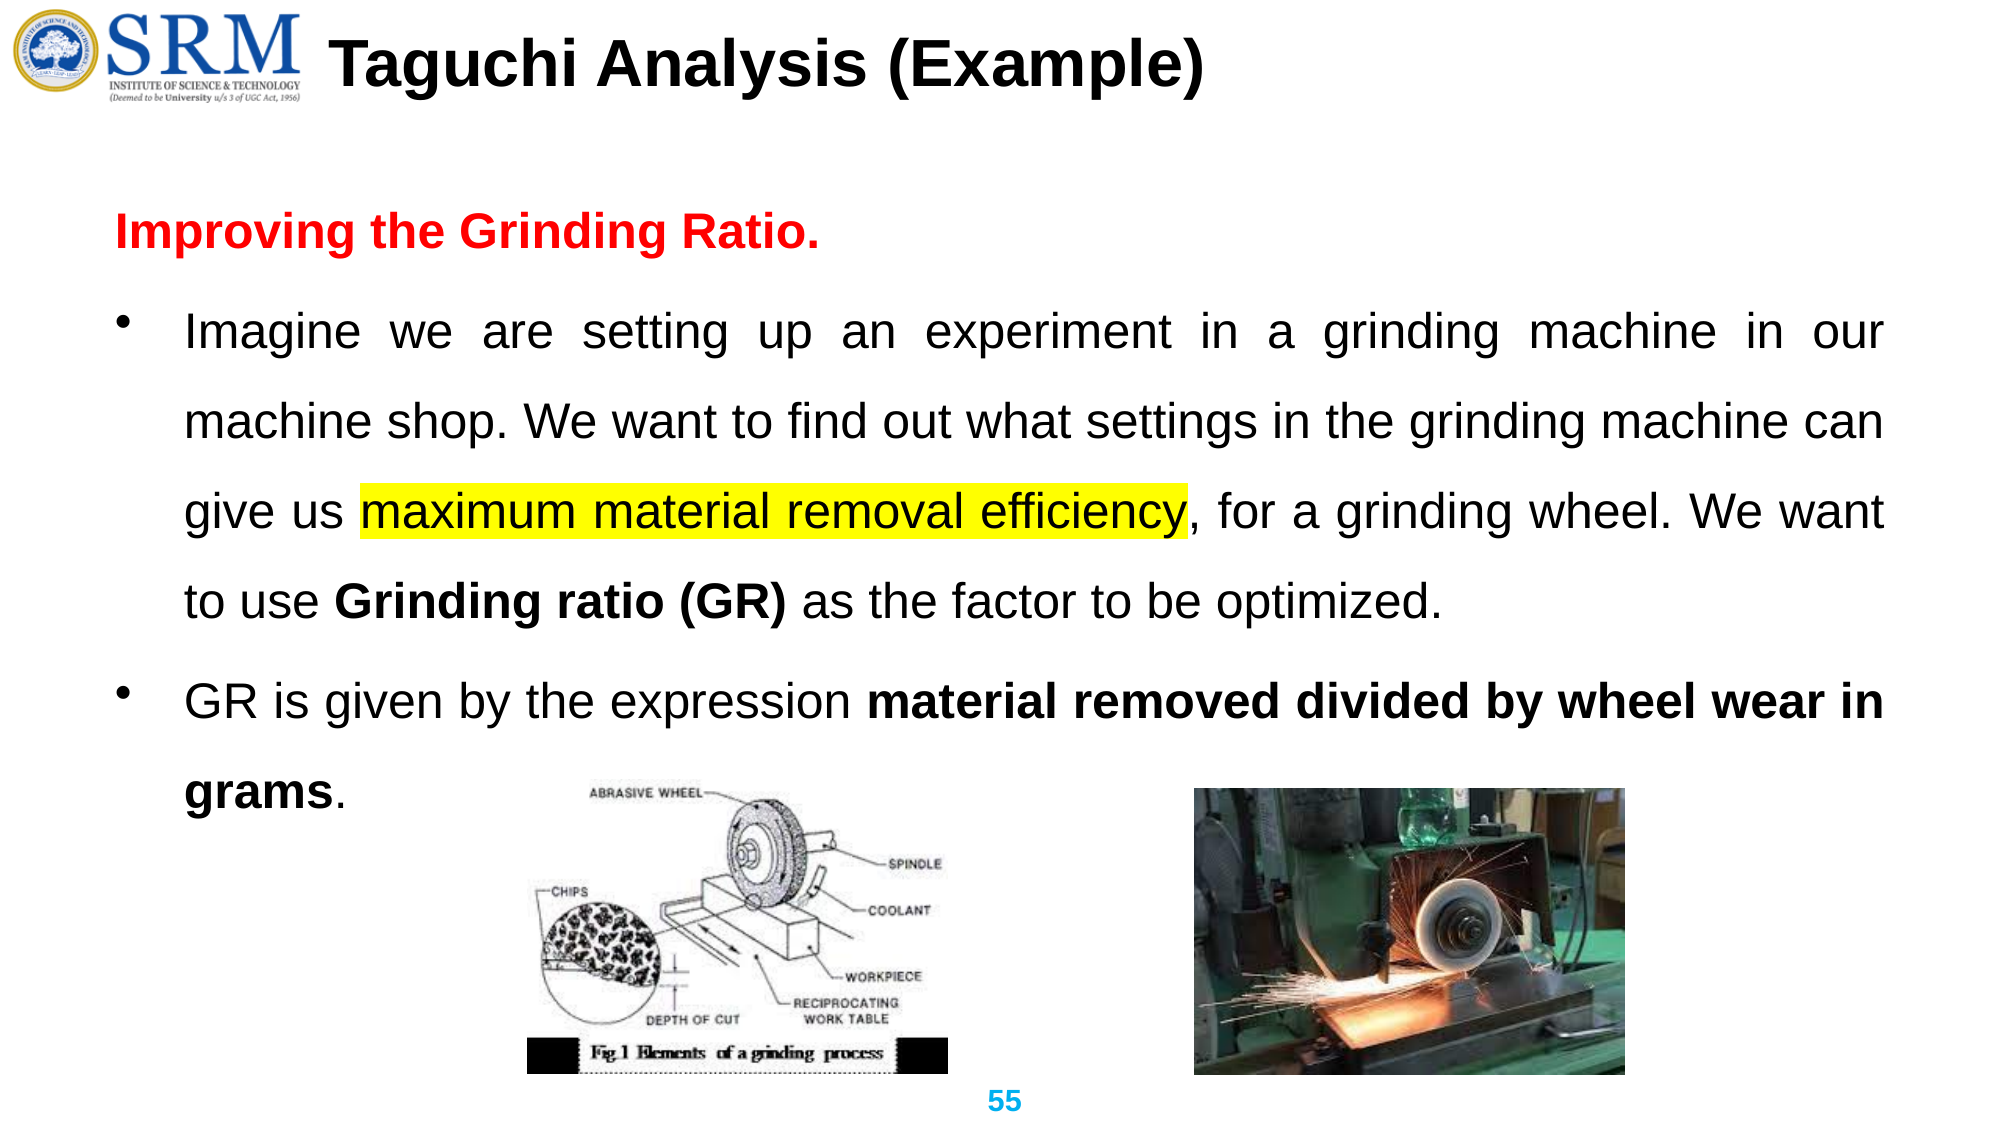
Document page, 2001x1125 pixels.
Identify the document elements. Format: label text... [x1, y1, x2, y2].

list Improving the Grinding Ratio. Imagine we are setting up an experiment in a grinding machine in our machine shop. We want to find out what settings in the grinding machine can give us maximum material removal efficiency, for a grinding wheel. We want to use Grinding ratio (GR) as the factor to be optimized. GR is given by the expression material removed divided by wheel wear in grams. [99, 160, 1900, 1005]
picture [1, 0, 309, 119]
title Taguchi Analysis (Example) [313, 23, 1998, 95]
slide_number 55 [924, 1072, 1085, 1125]
picture [1194, 788, 1625, 1075]
picture [527, 779, 948, 1074]
